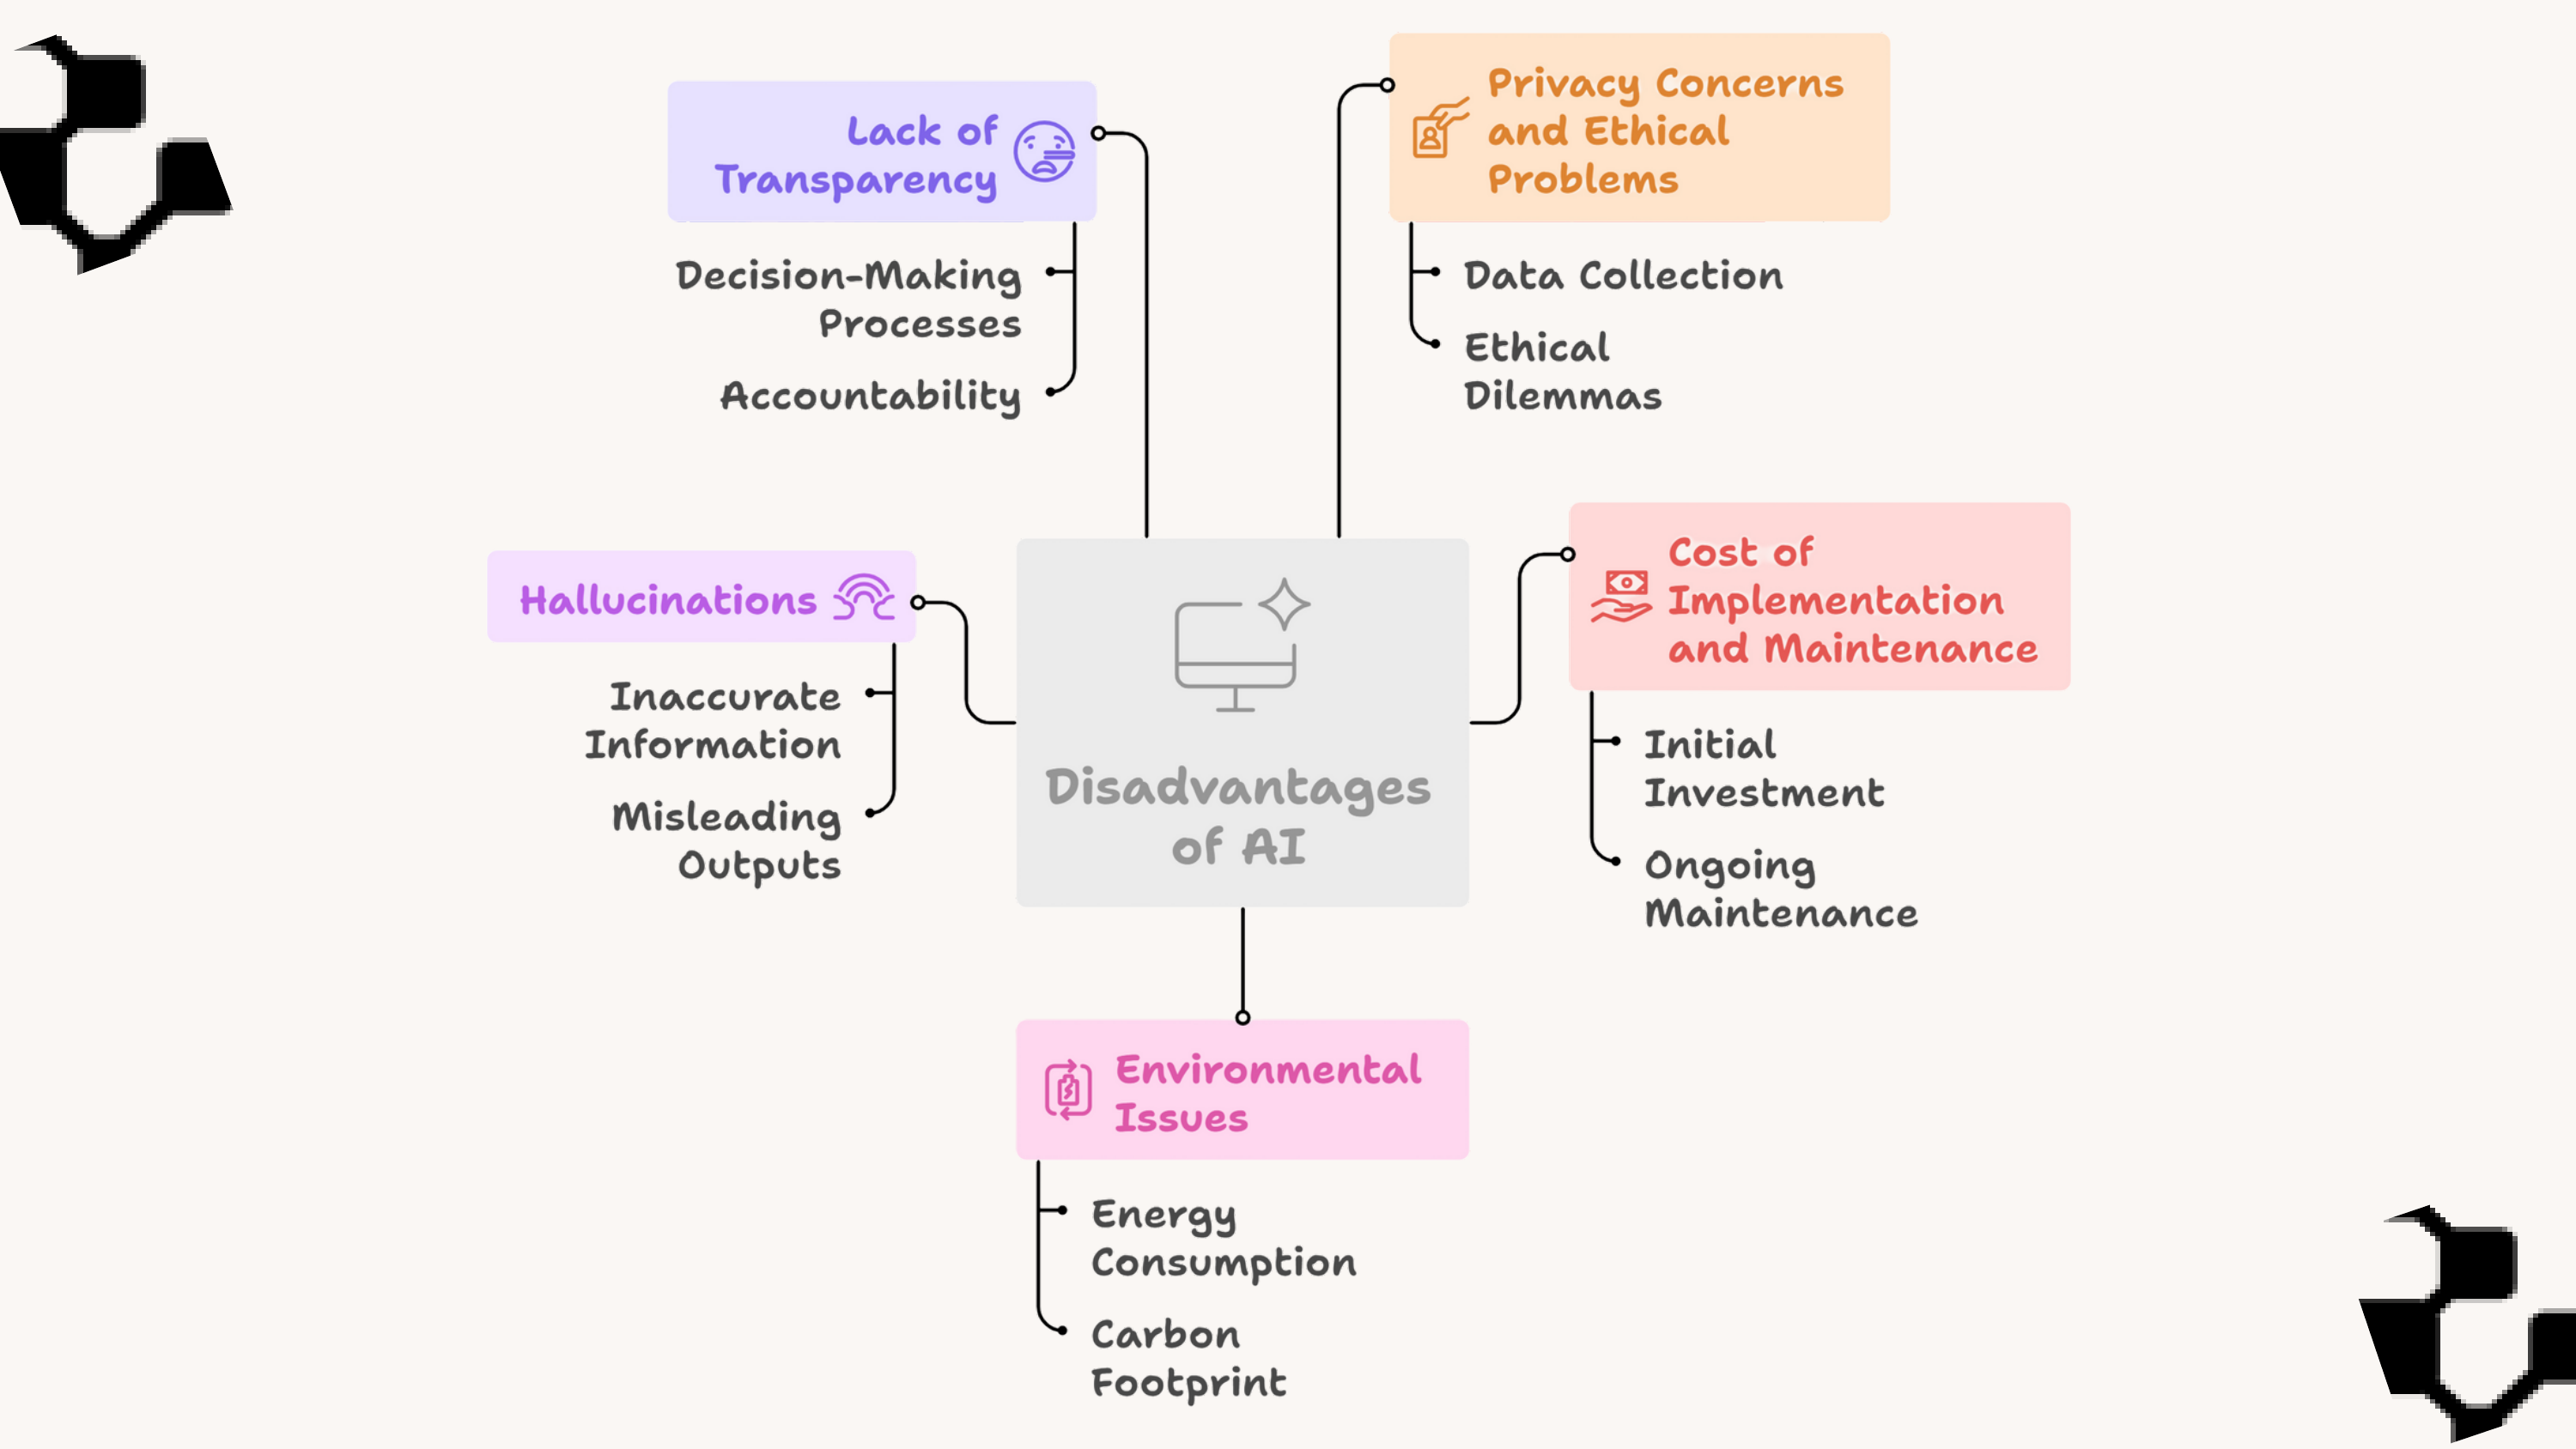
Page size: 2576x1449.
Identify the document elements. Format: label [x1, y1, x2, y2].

text_box [426, 0, 2111, 1449]
text_box [2337, 1170, 2576, 1449]
text_box [0, 0, 236, 288]
